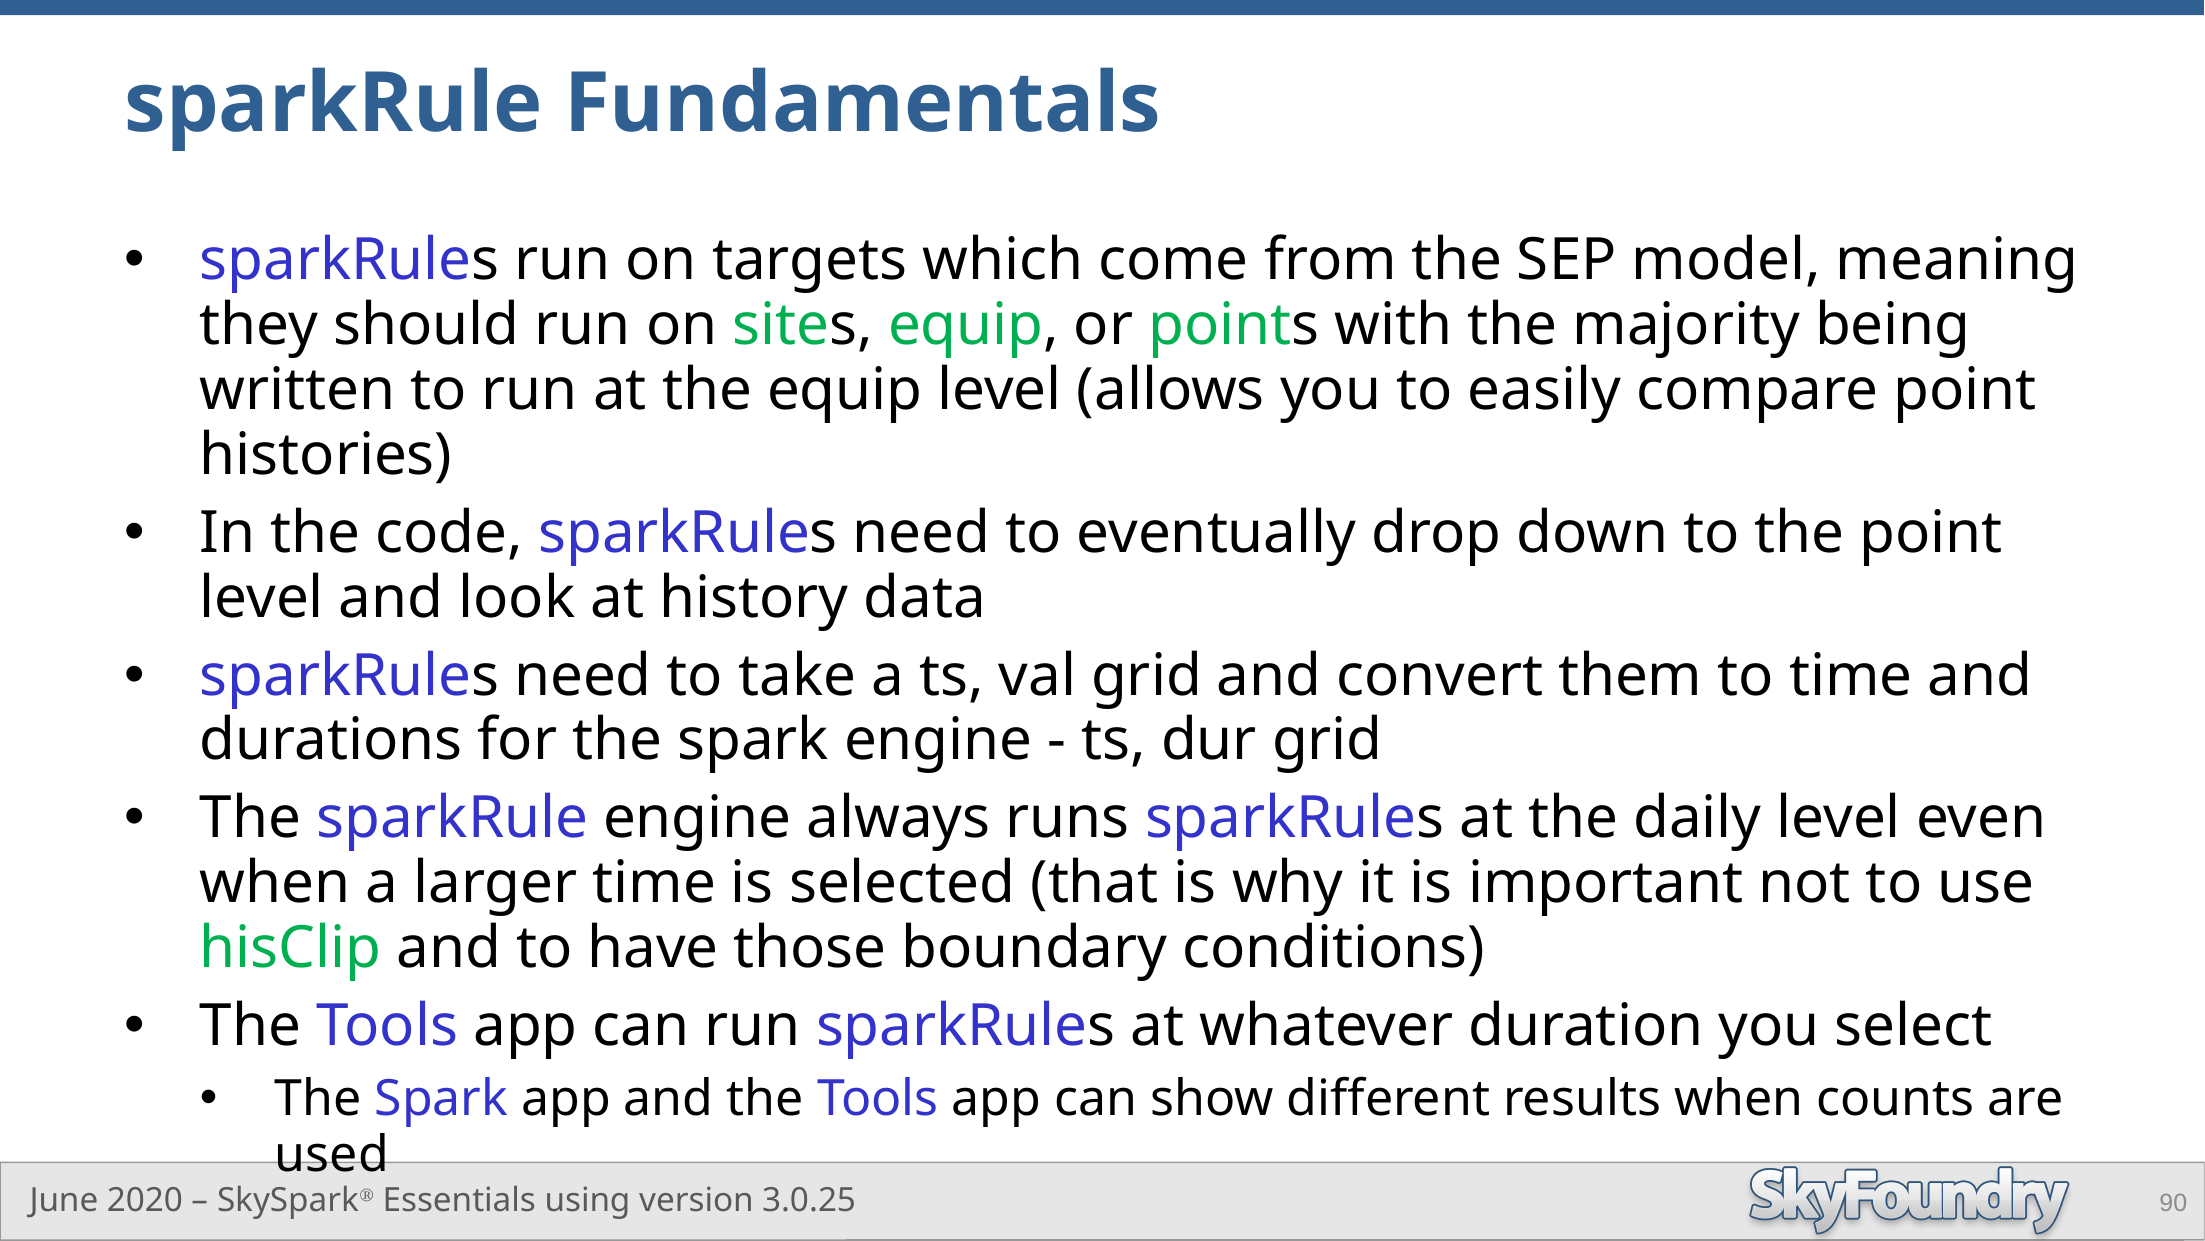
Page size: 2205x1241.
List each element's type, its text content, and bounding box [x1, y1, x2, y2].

slide_number 90 [1706, 1170, 2203, 1236]
title sparkRule Fundamentals [110, 49, 2094, 158]
picture [1739, 1236, 2076, 1241]
list sparkRules run on targets which come from the SEP model, meaning they should run on sites, equip, or points with the majority being written to run at the equip level (allows you to easily compare point histories) In the code, sparkRules need to eventually drop down to the point level and look at history data sparkRules need to take a ts, val grid and convert them to time and durations for the spark engine - ts, dur grid The sparkRule engine always runs sparkRules at the daily level even when a larger time is selected (that is why it is important not to use hisClip and to have those boundary conditions) The Tools app can run sparkRules at whatever duration you select The Spark app and the Tools app can show different results when counts are used [110, 220, 2094, 1109]
picture [1739, 1145, 2076, 1170]
